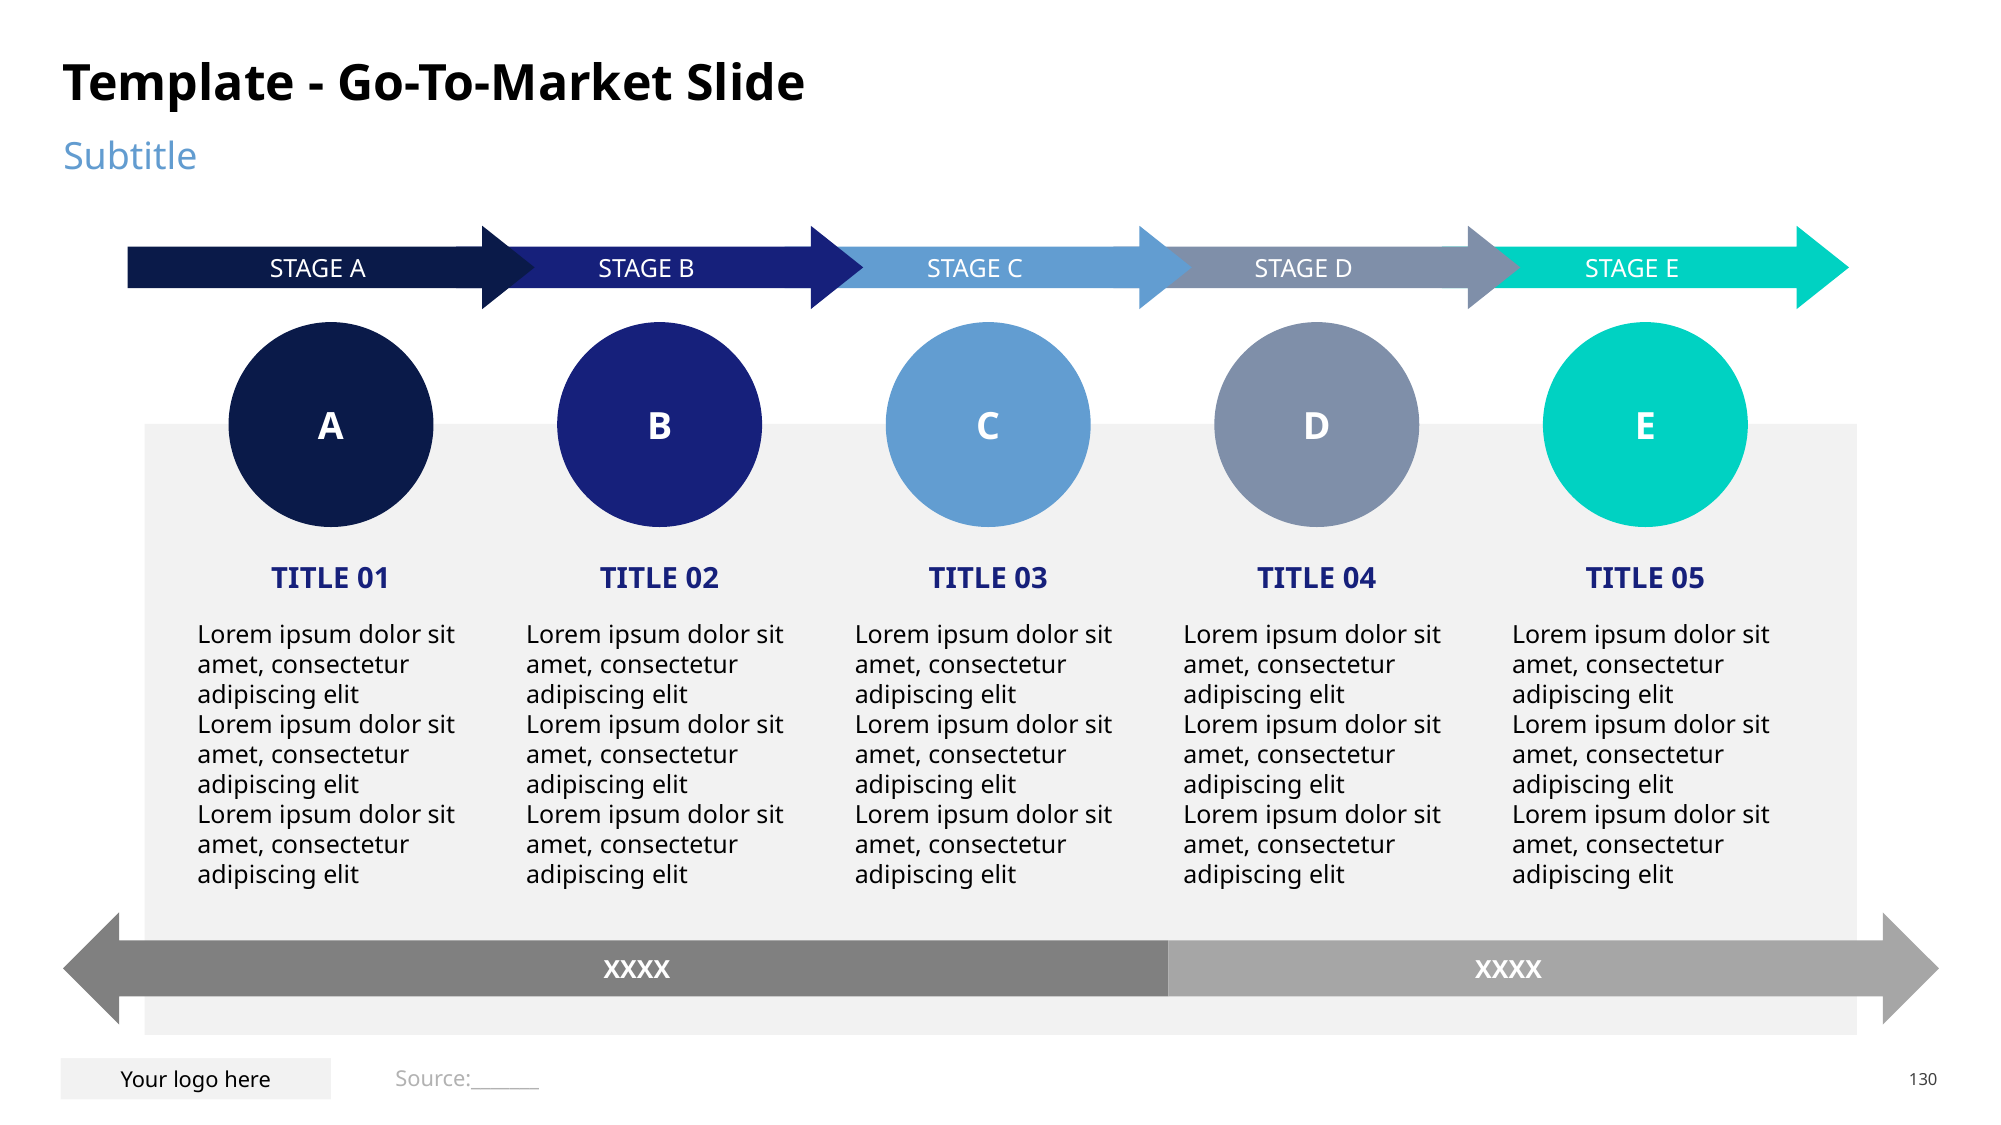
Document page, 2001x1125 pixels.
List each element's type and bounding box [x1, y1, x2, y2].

text_box [61, 321, 1941, 1035]
title [63, 62, 1937, 143]
list [63, 143, 1937, 227]
text_box [126, 223, 1851, 312]
footer [380, 1059, 1340, 1100]
